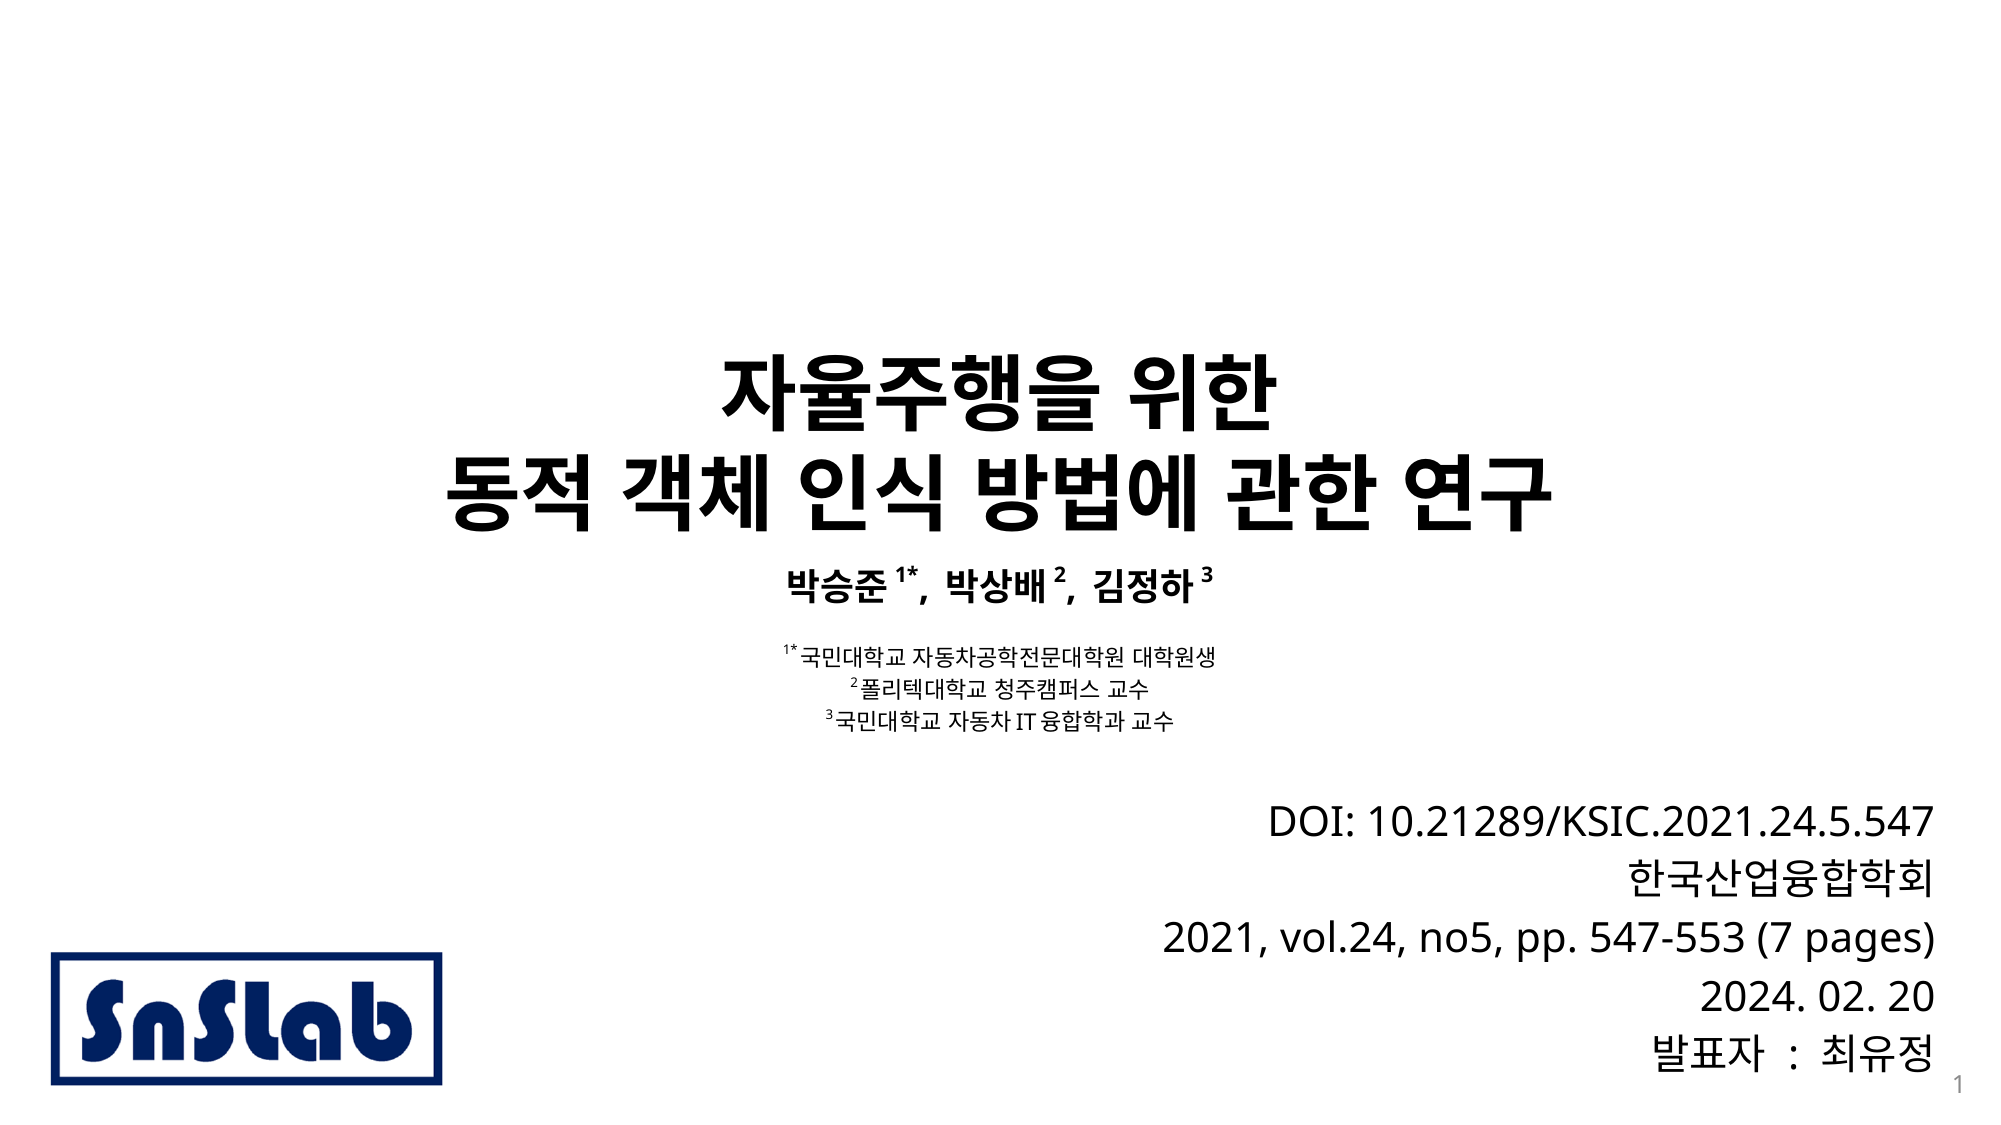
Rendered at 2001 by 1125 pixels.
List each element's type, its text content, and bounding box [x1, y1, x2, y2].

slide_number 1 [1531, 1055, 1982, 1116]
title 자율주행을 위한 동적 객체 인식 방법에 관한 연구 [243, 208, 1757, 557]
subtitle DOI: 10.21289/KSIC.2021.24.5.547 한국산업융합학회 2021, vol.24, no5, pp. 547-553 (7 pages) 2024. 02. 20 발표자 : 최유정 [936, 756, 1951, 1086]
text_box 박승준1*, 박상배2, 김정하3 1*국민대학교 자동차공학전문대학원 대학원생 2폴리텍대학교 청주캠퍼스 교수 3국민대학교 자동차IT융합학과 교수 [130, 557, 1869, 743]
picture [49, 950, 444, 1086]
